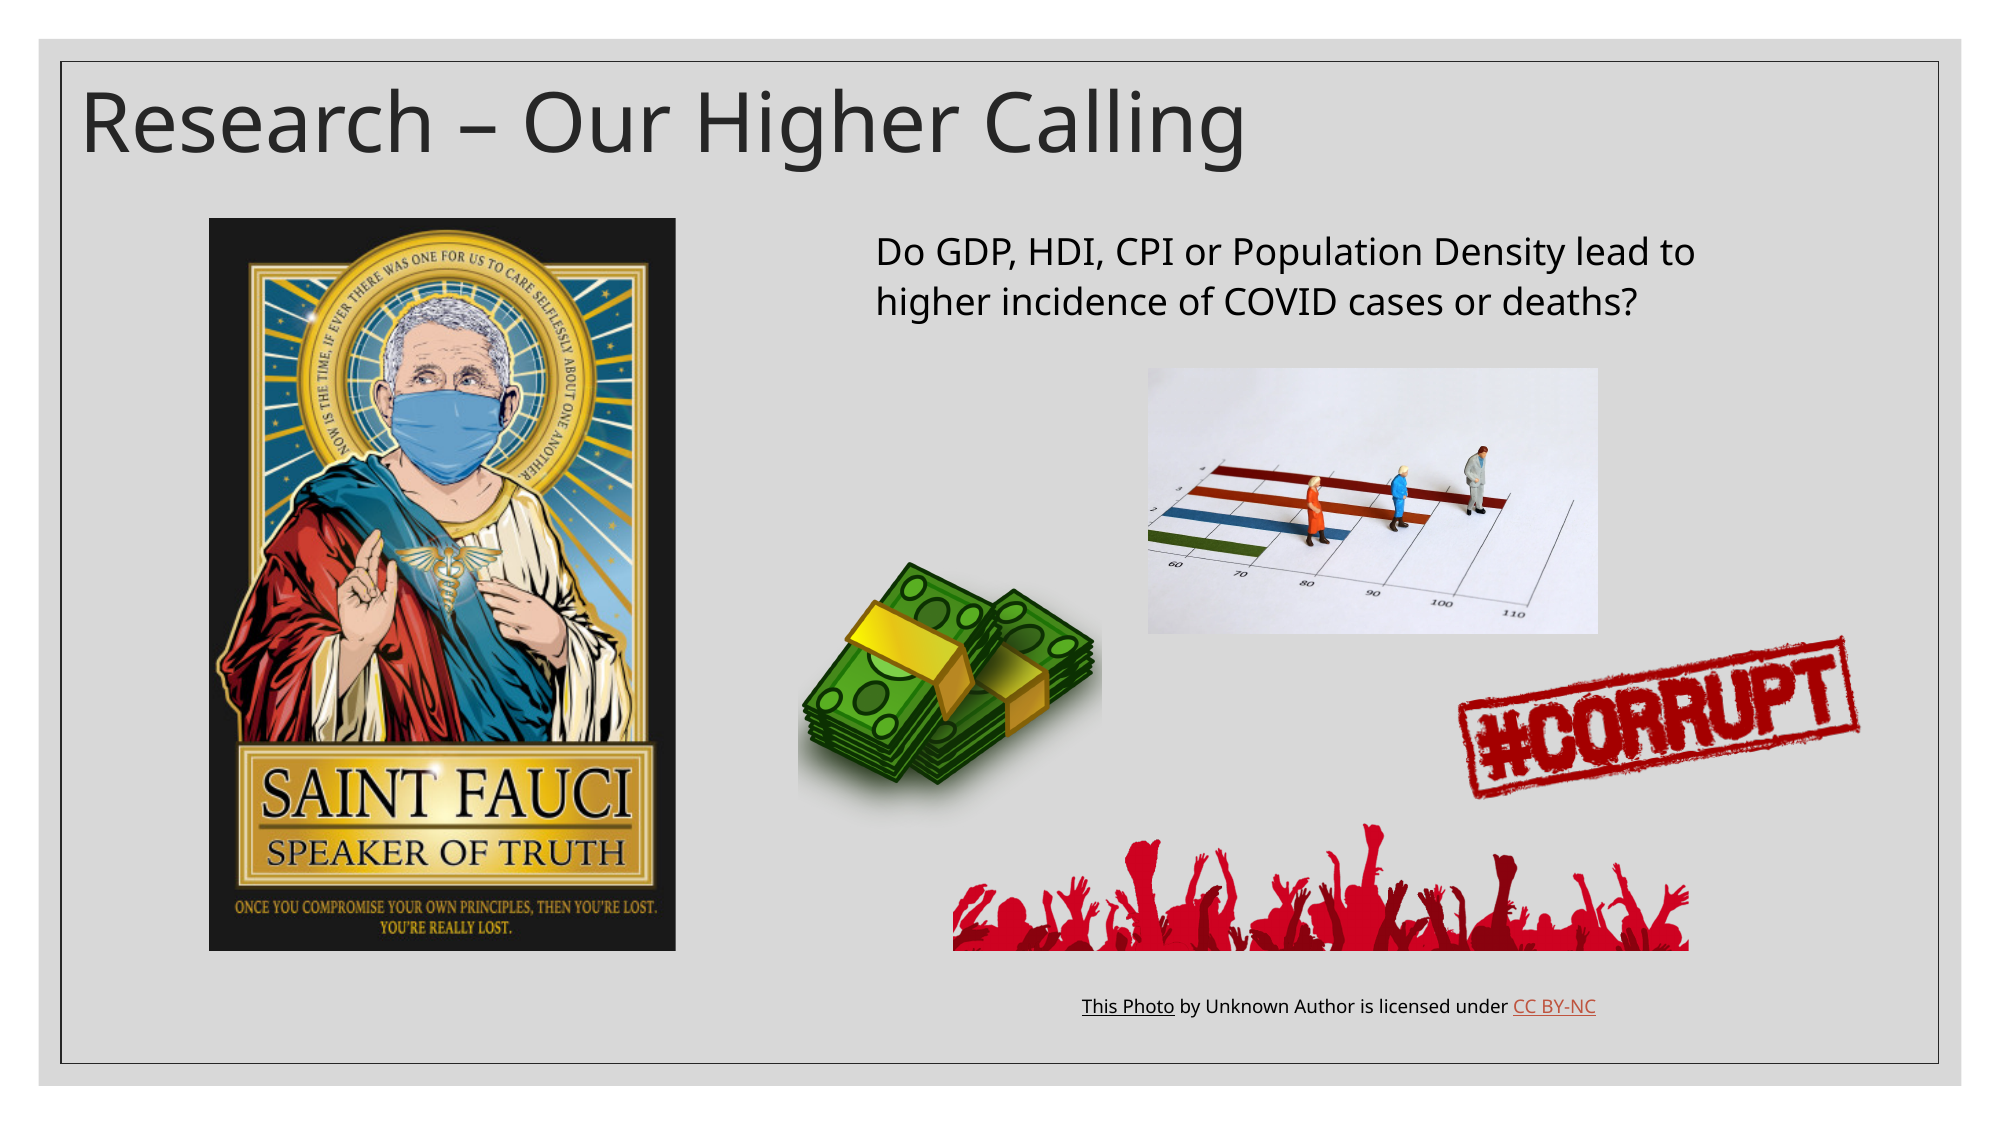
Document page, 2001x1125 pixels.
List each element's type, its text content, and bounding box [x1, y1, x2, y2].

list Do GDP, HDI, CPI or Population Density lead to higher incidence of COVID cases or deaths? [815, 216, 1798, 331]
picture [798, 368, 1960, 1125]
title Research – Our Higher Calling [64, 68, 1715, 184]
text_box This Photo by Unknown Author is licensed under CC BY-NC [1067, 986, 1343, 1028]
picture [209, 218, 676, 951]
